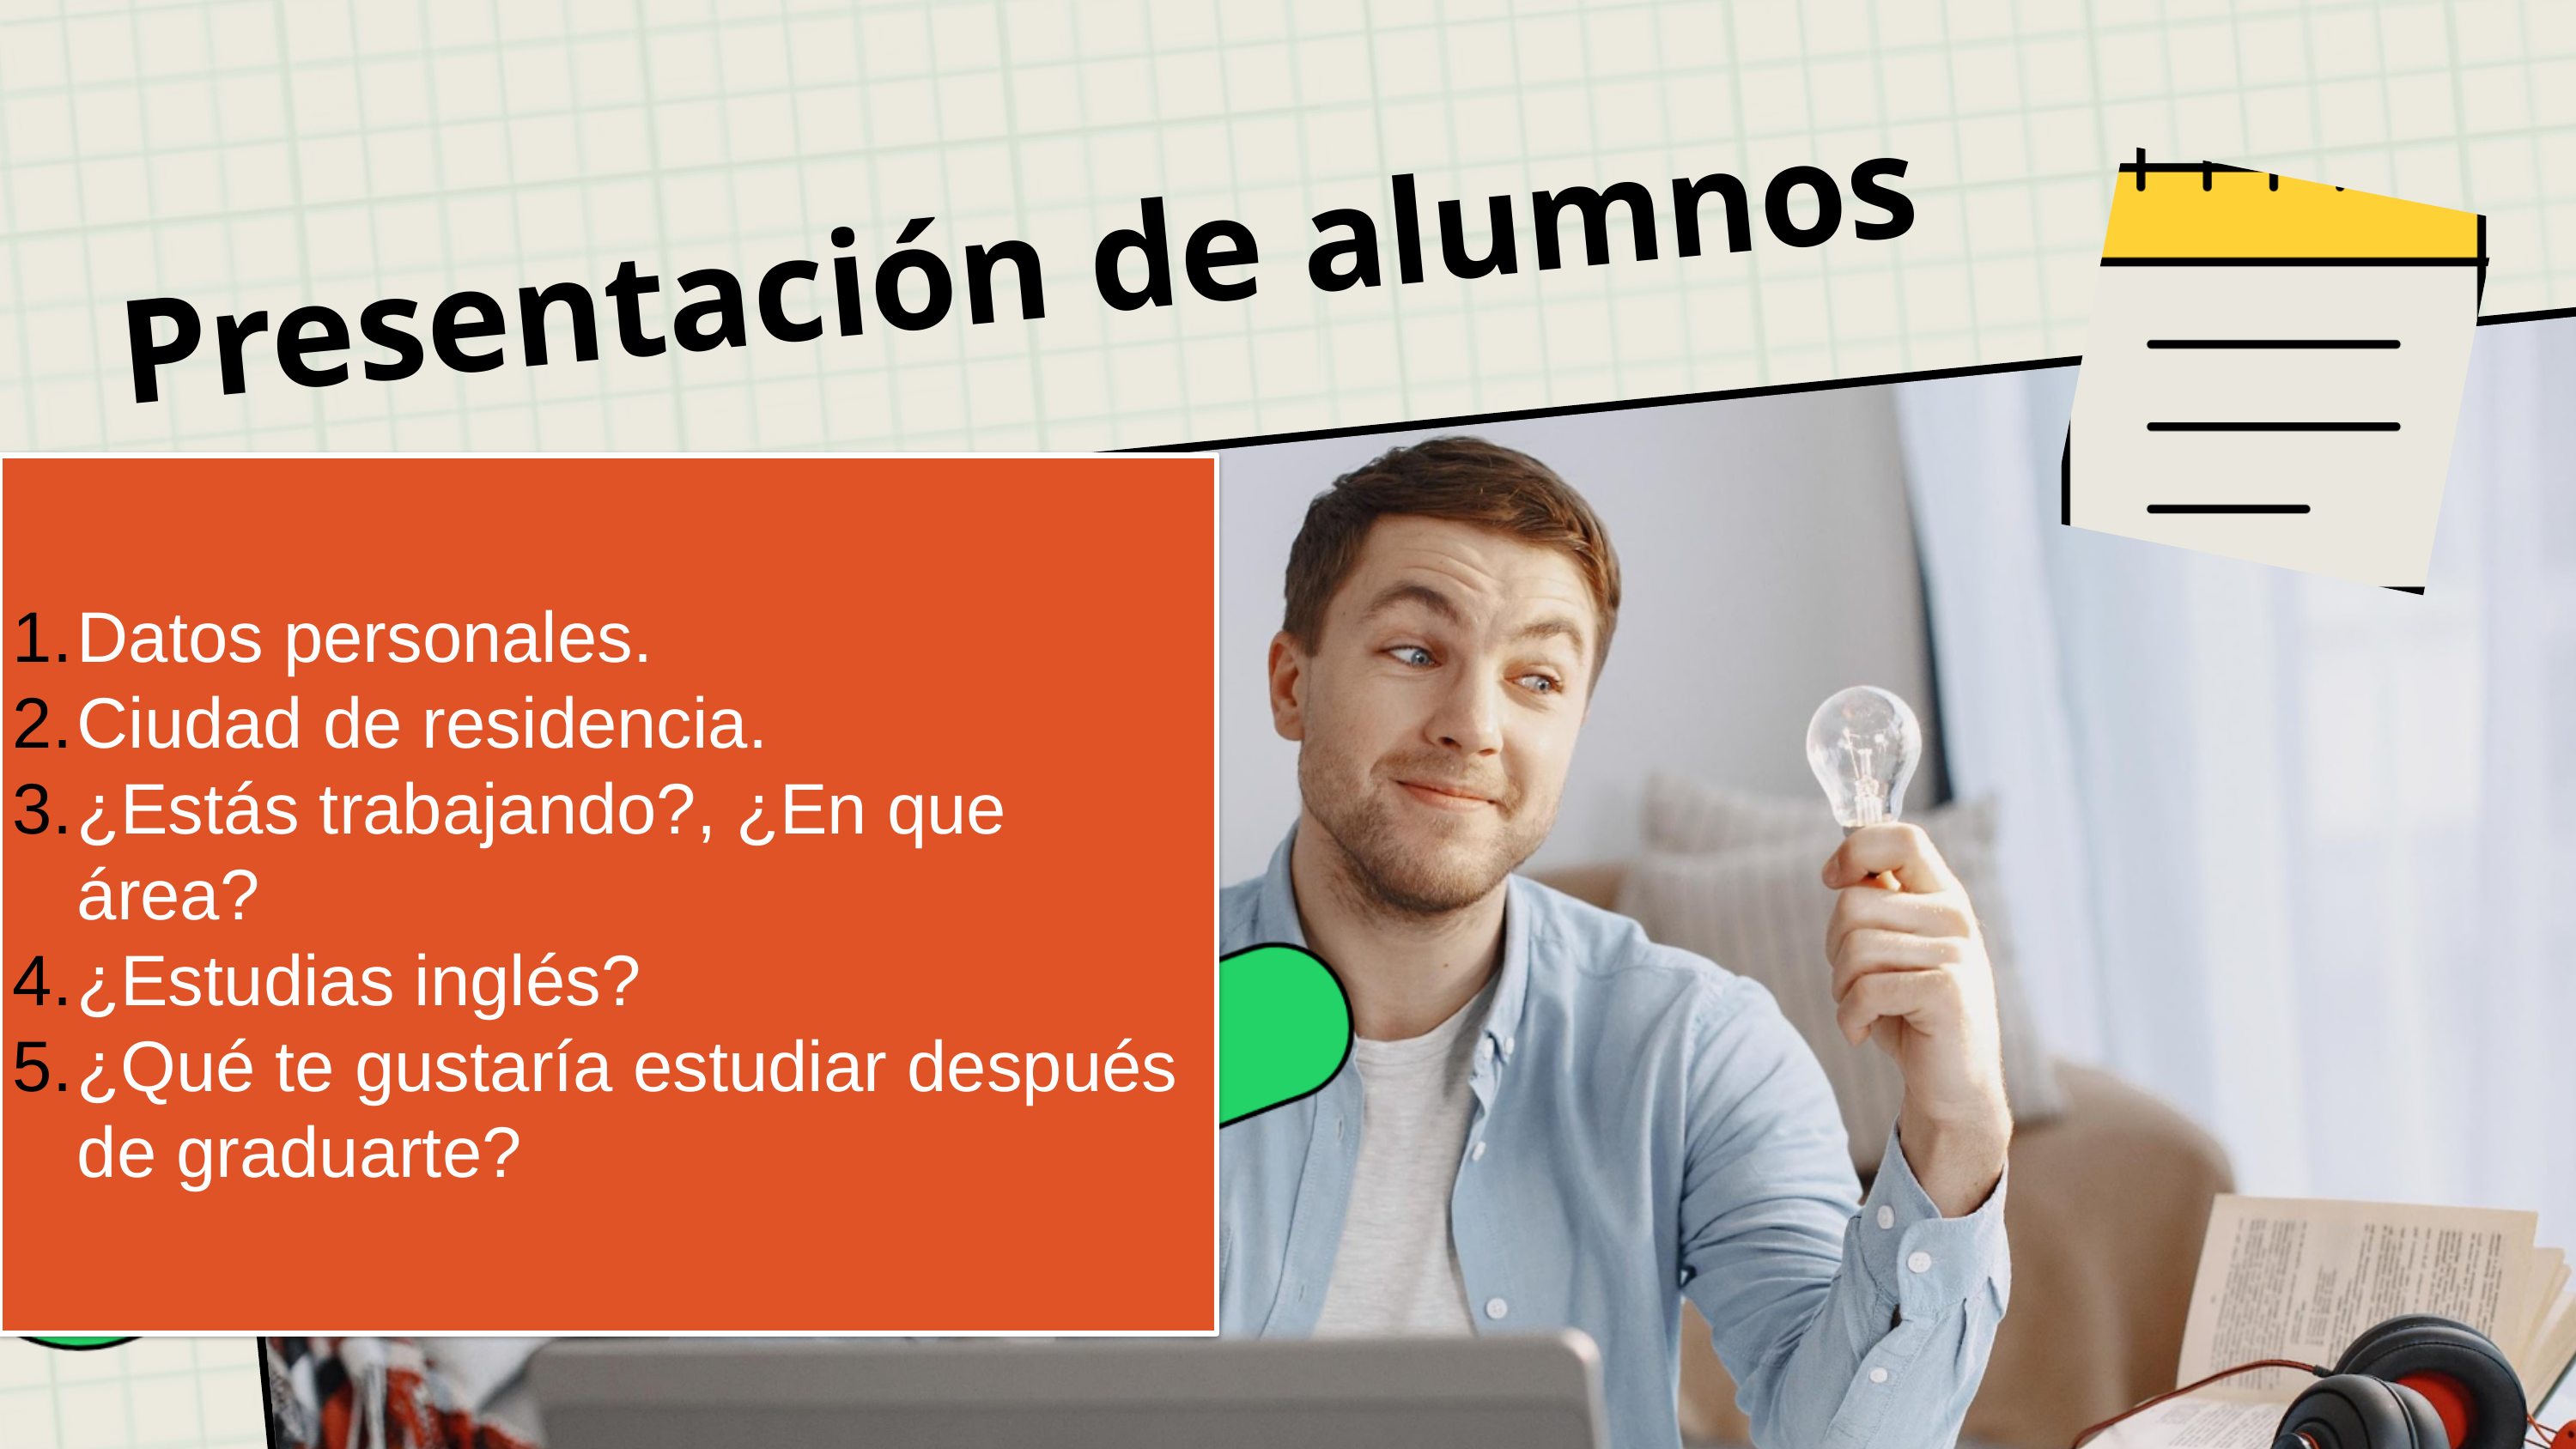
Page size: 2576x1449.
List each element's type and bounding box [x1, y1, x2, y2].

text_box [0, 0, 2576, 821]
text_box [229, 391, 2576, 821]
picture [0, 421, 2576, 1449]
